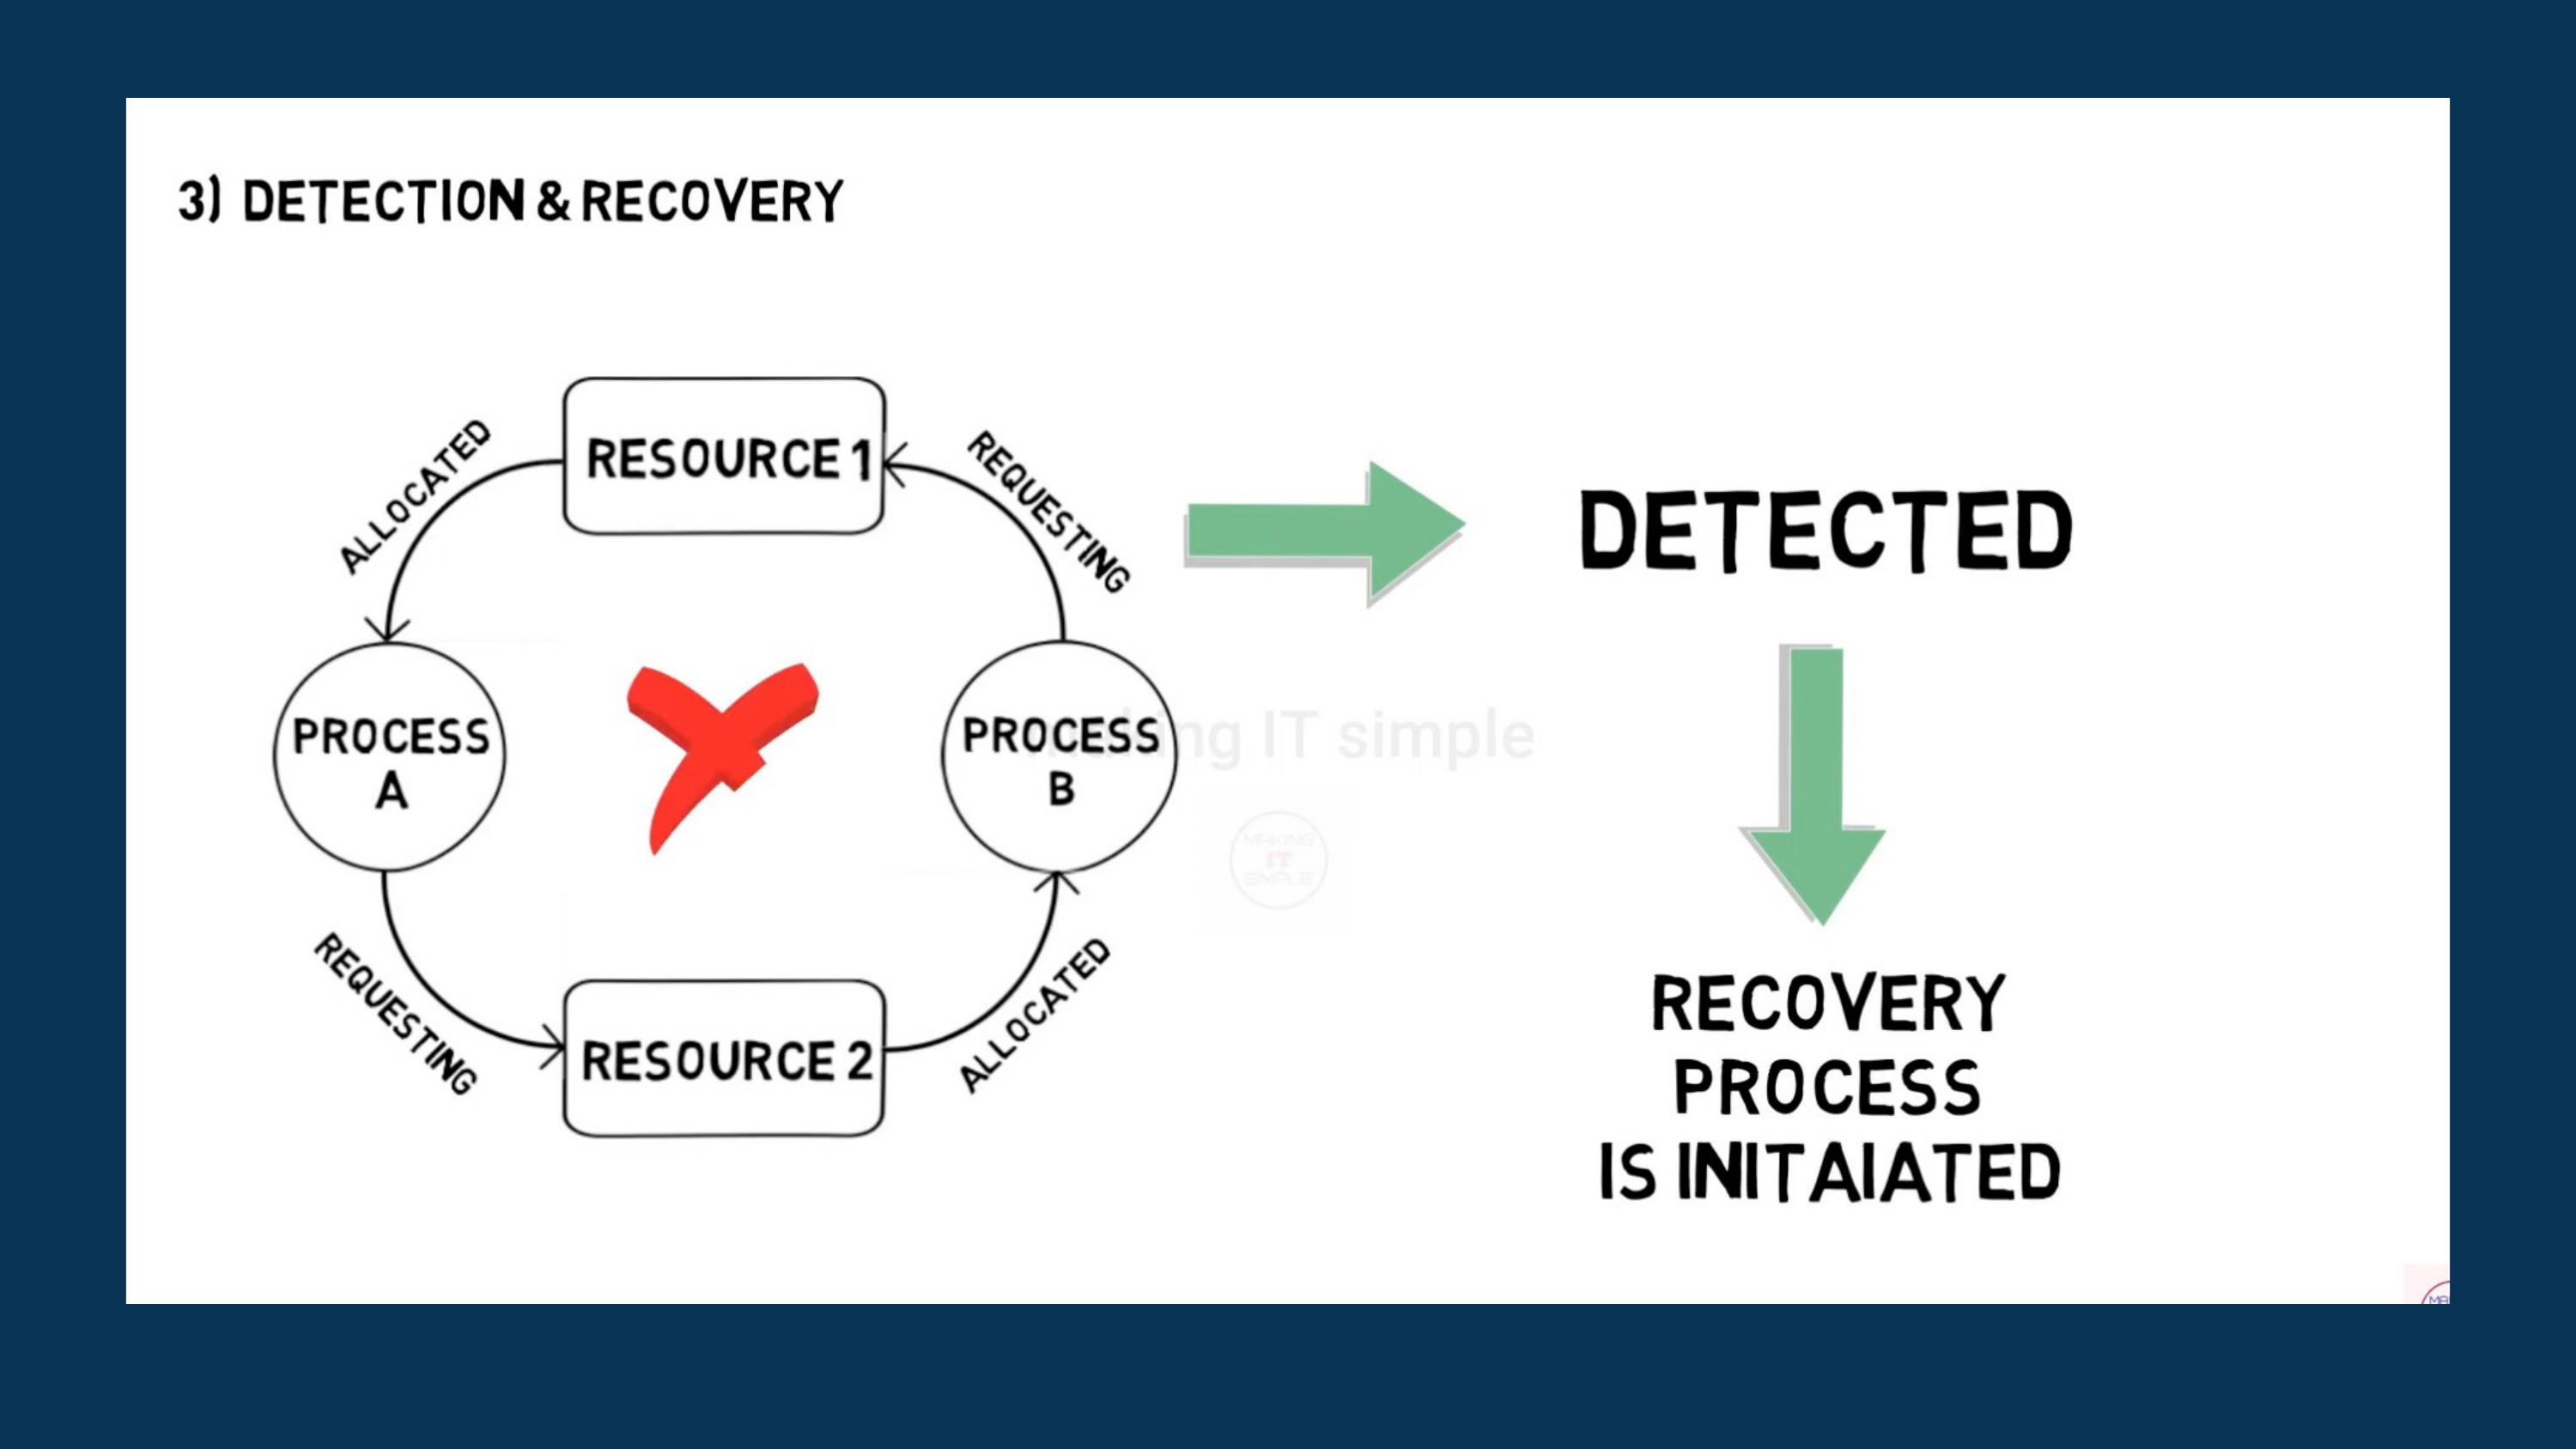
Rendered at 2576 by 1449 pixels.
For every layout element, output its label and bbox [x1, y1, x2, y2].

text_box [125, 98, 2451, 1304]
